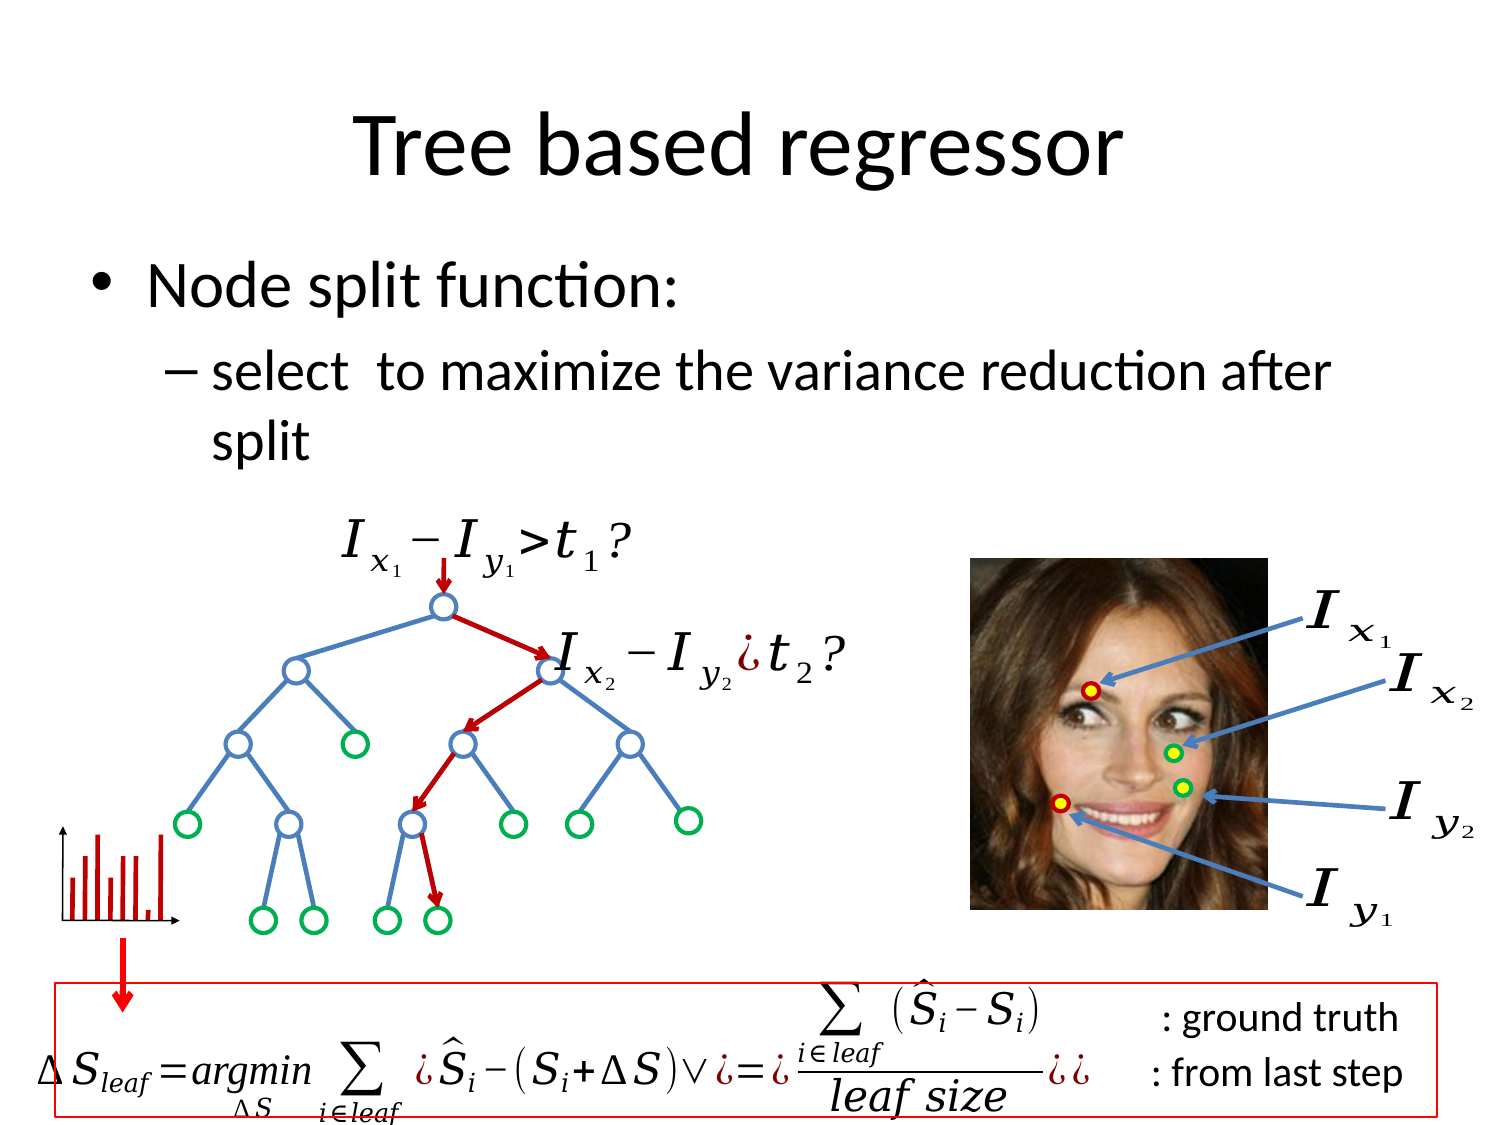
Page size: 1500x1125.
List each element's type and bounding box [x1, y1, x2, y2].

text_box [62, 826, 169, 921]
text_box [1200, 795, 1386, 810]
text_box [174, 512, 851, 934]
text_box [36, 974, 1438, 1125]
text_box [1181, 680, 1386, 746]
picture [970, 557, 1268, 910]
text_box [1068, 814, 1303, 897]
text_box [1099, 617, 1303, 684]
